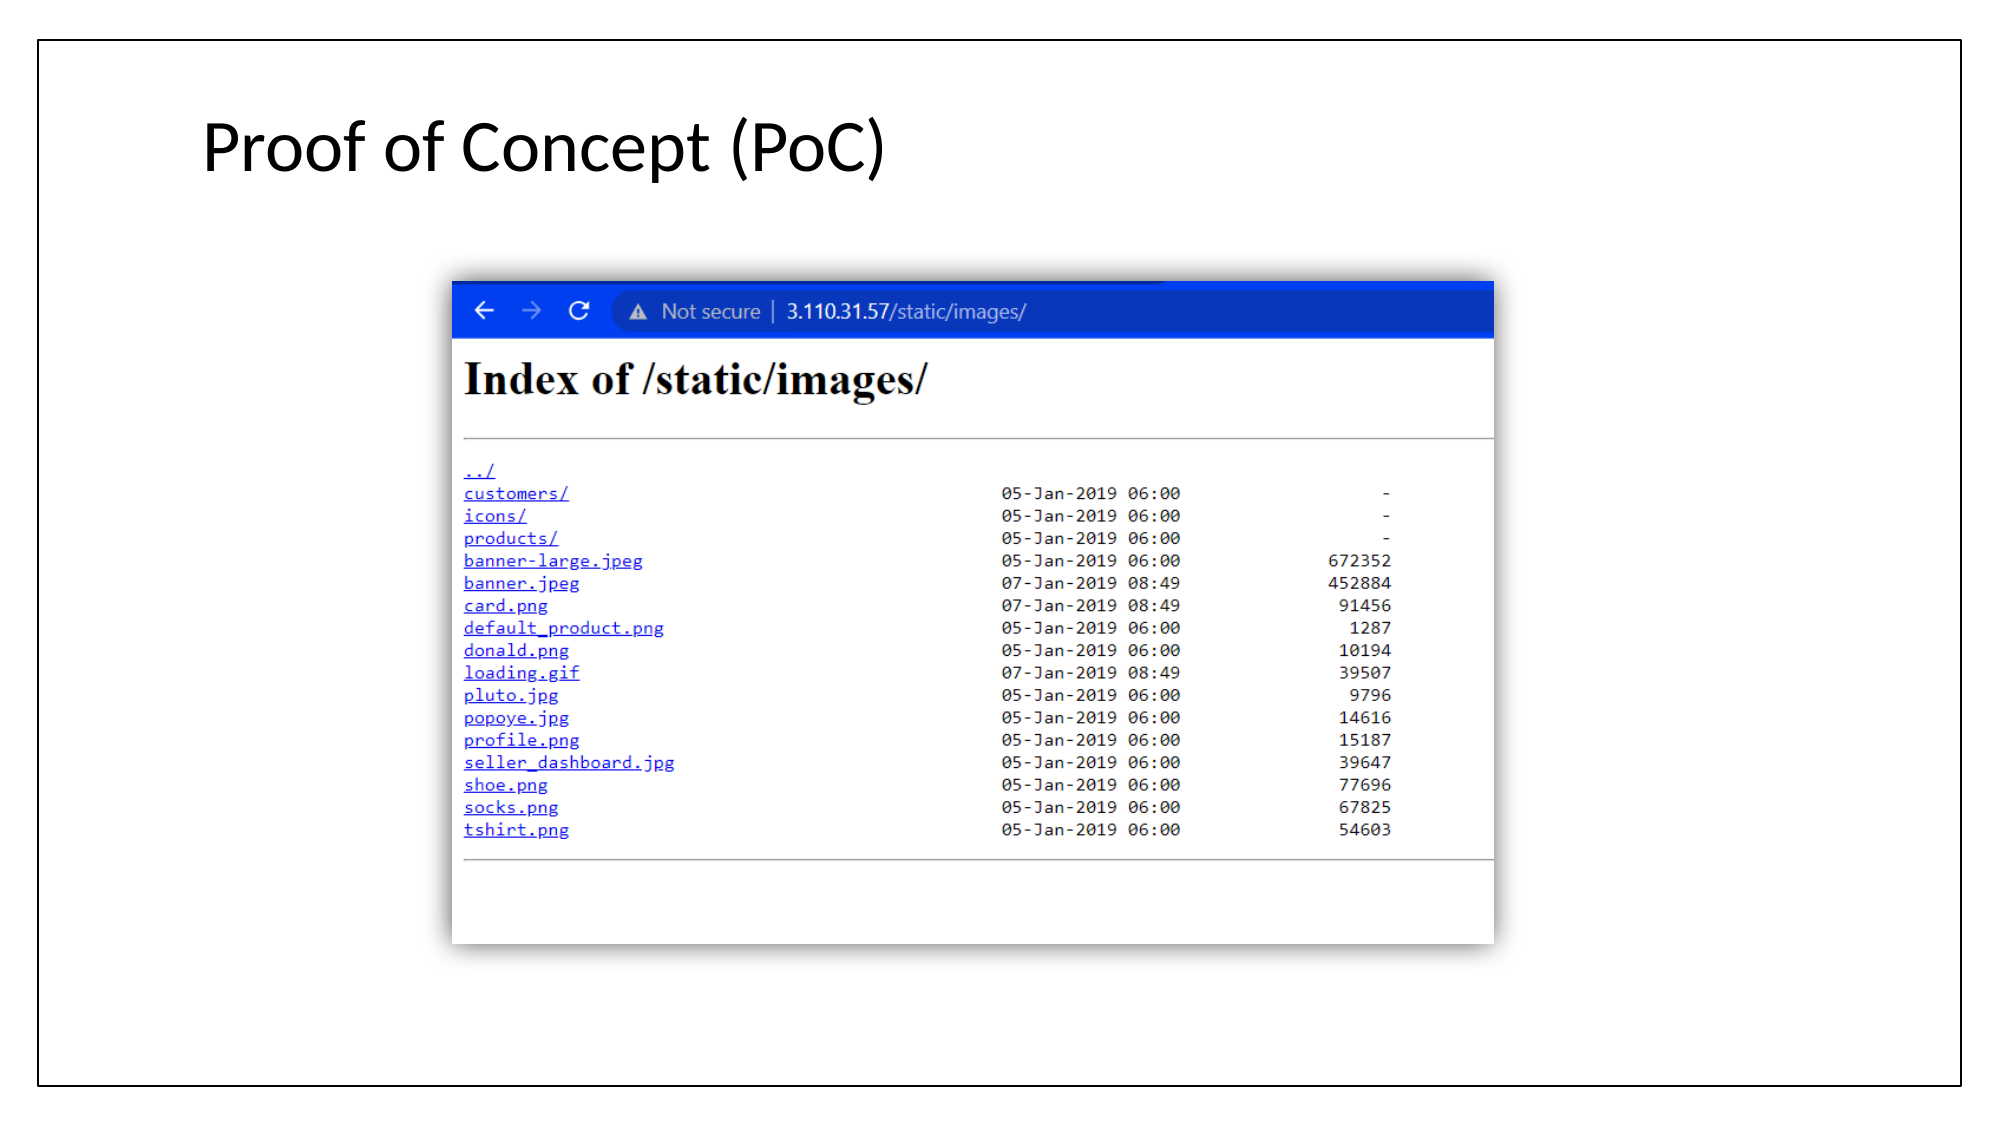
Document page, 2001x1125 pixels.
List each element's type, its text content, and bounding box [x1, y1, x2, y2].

title Proof of Concept (PoC) [187, 99, 1808, 196]
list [452, 281, 1494, 945]
